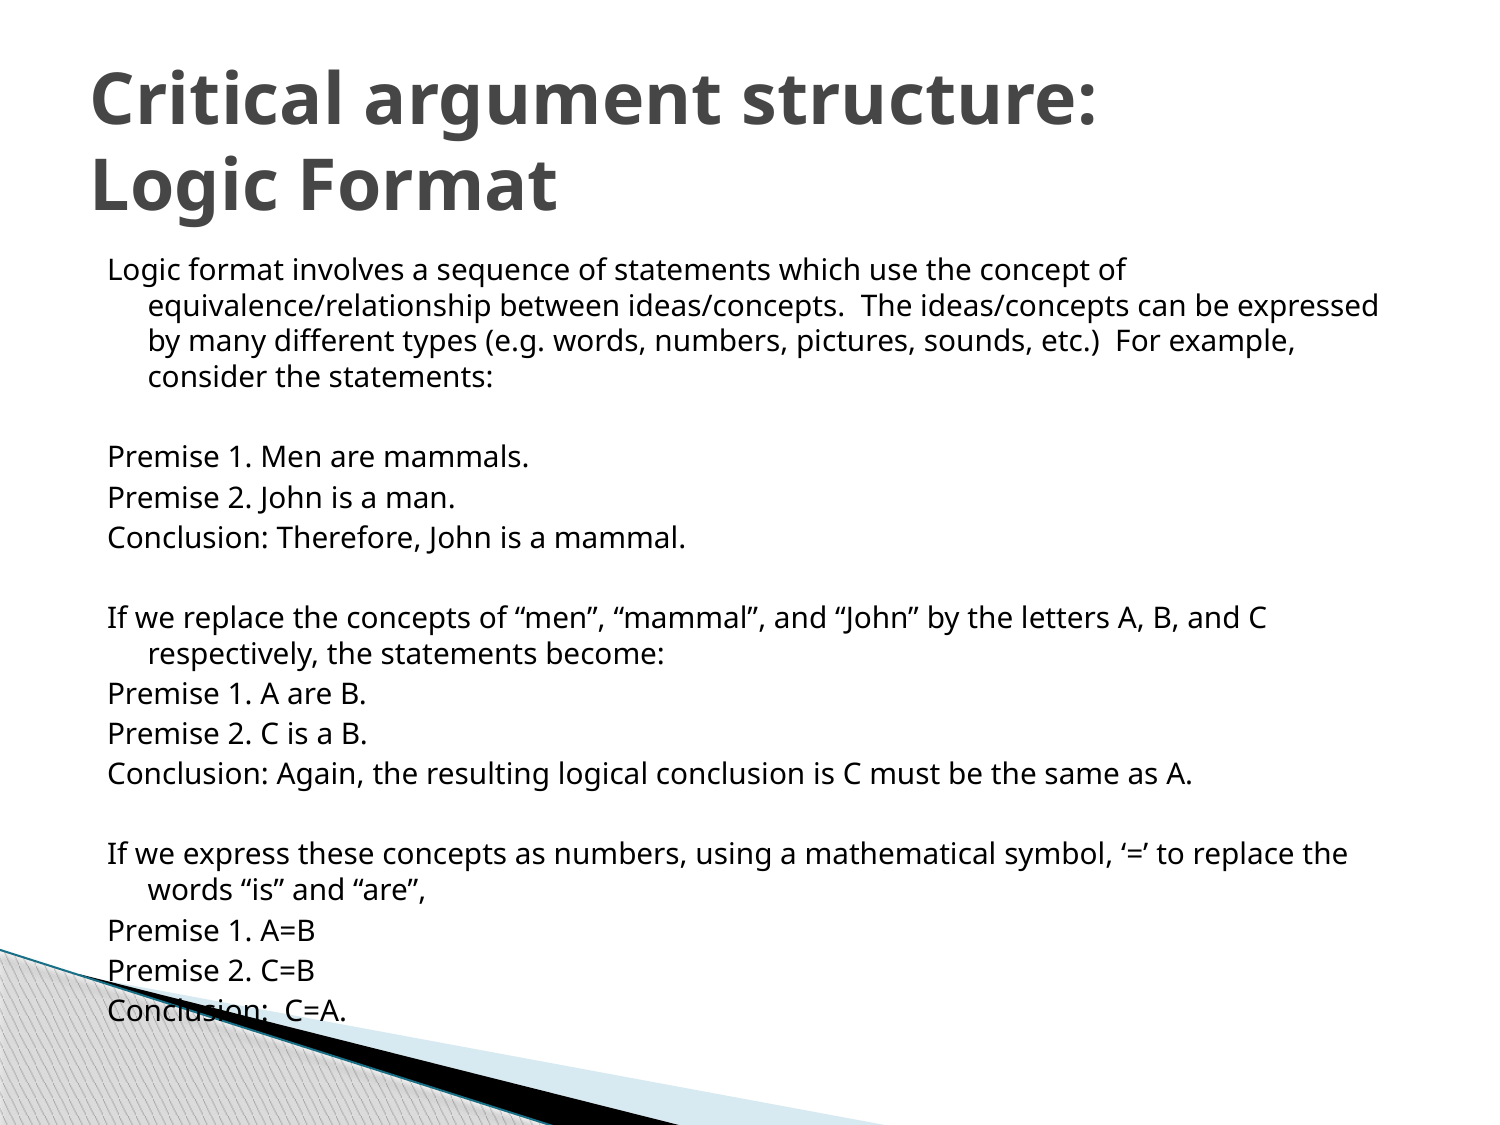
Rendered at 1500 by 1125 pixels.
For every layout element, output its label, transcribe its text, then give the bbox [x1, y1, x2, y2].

list Logic format involves a sequence of statements which use the concept of equivalence/relationship between ideas/concepts. The ideas/concepts can be expressed by many different types (e.g. words, numbers, pictures, sounds, etc.) For example, consider the statements: Premise 1. Men are mammals. Premise 2. John is a man. Conclusion: Therefore, John is a mammal. If we replace the concepts of “men”, “mammal”, and “John” by the letters A, B, and C respectively, the statements become: Premise 1. A are B. Premise 2. C is a B. Conclusion: Again, the resulting logical conclusion is C must be the same as A. If we express these concepts as numbers, using a mathematical symbol, ‘=’ to replace the words “is” and “are”, Premise 1. A=B Premise 2. C=B Conclusion: C=A. [75, 243, 1425, 1038]
title Critical argument structure: Logic Format [75, 45, 1425, 233]
